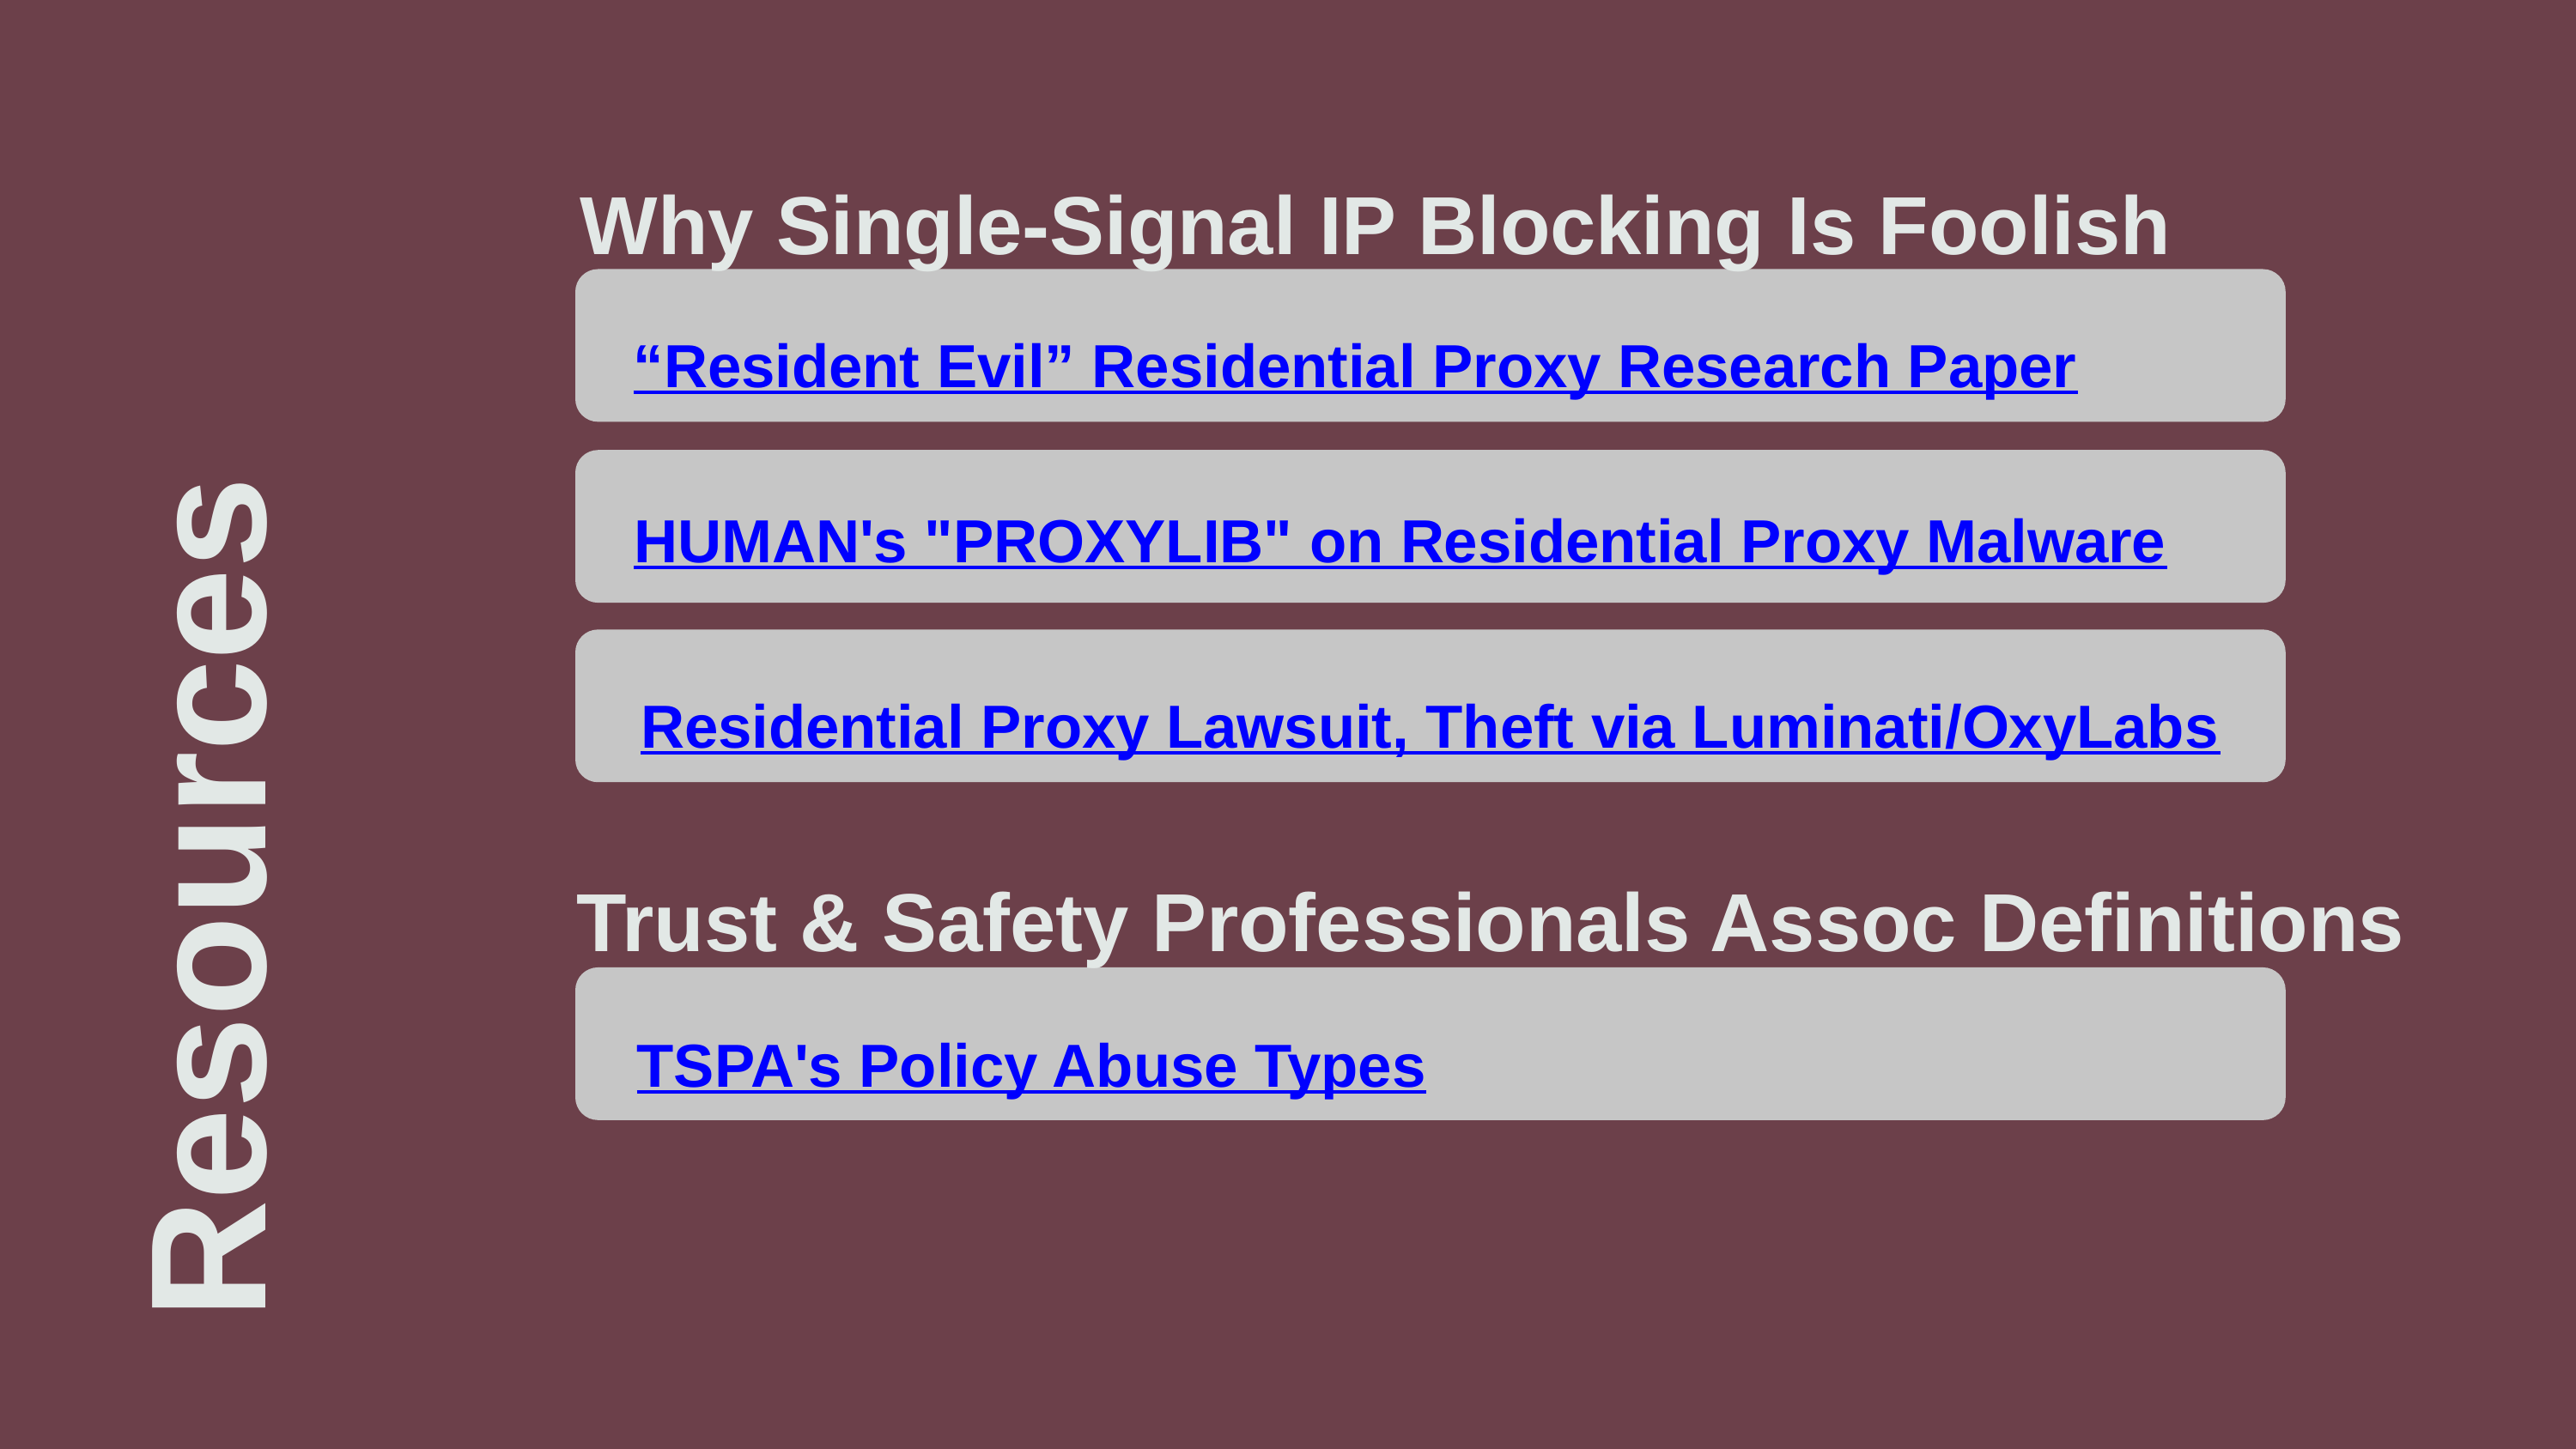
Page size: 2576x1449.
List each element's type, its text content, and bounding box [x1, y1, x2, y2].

text_box HUMAN's "PROXYLIB" on Residential Proxy Malware [625, 472, 2176, 575]
text_box TSPA's Policy Abuse Types [636, 997, 1735, 1100]
text_box [575, 629, 2286, 783]
text_box Why Single-Signal IP Blocking Is Foolish [580, 132, 2428, 271]
text_box Trust & Safety Professionals Assoc Definitions [576, 829, 2425, 968]
text_box Resources [22, 424, 300, 1372]
text_box “Resident Evil” Residential Proxy Research Paper [627, 297, 2085, 400]
text_box [575, 450, 2286, 603]
text_box Residential Proxy Lawsuit, Theft via Luminati/OxyLabs [625, 658, 2236, 761]
text_box [575, 271, 2286, 422]
text_box [575, 968, 2286, 1120]
